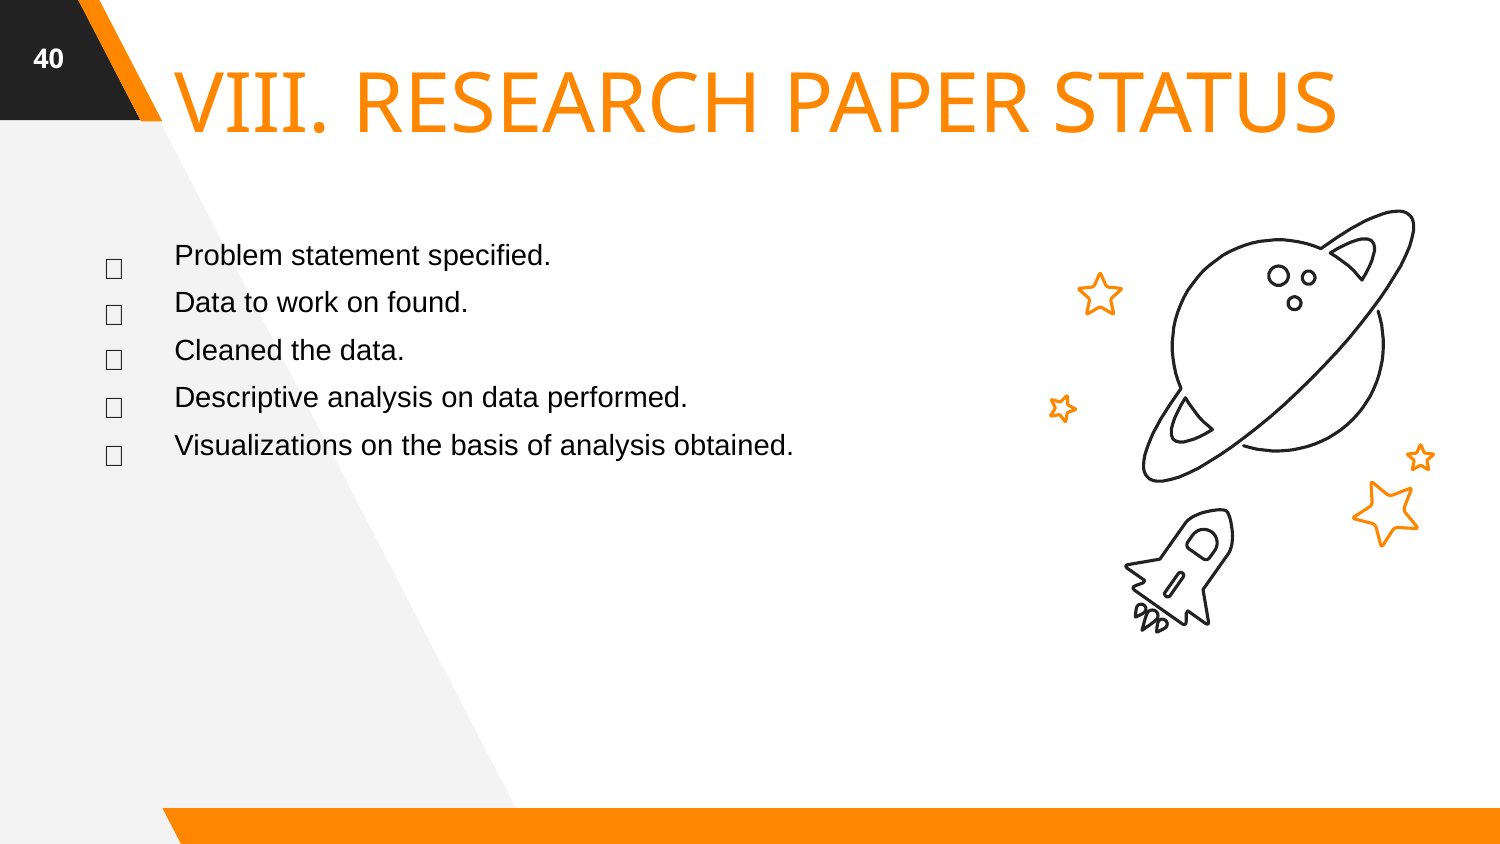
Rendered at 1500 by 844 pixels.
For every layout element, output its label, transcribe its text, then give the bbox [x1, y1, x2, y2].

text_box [1127, 516, 1239, 628]
text_box 📌 [88, 382, 172, 429]
title VIII. RESEARCH PAPER STATUS [159, 32, 1368, 168]
text_box 📌 [88, 334, 172, 382]
text_box 📌 [88, 243, 172, 288]
text_box Problem statement specified. Data to work on found. Cleaned the data. Descriptive analysis on data performed. Visualizations on the basis of analysis obtained. [159, 221, 1412, 788]
text_box 📌 [88, 429, 172, 480]
text_box 📌 [88, 288, 172, 334]
slide_number 40 [0, 0, 98, 121]
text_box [1143, 210, 1414, 482]
